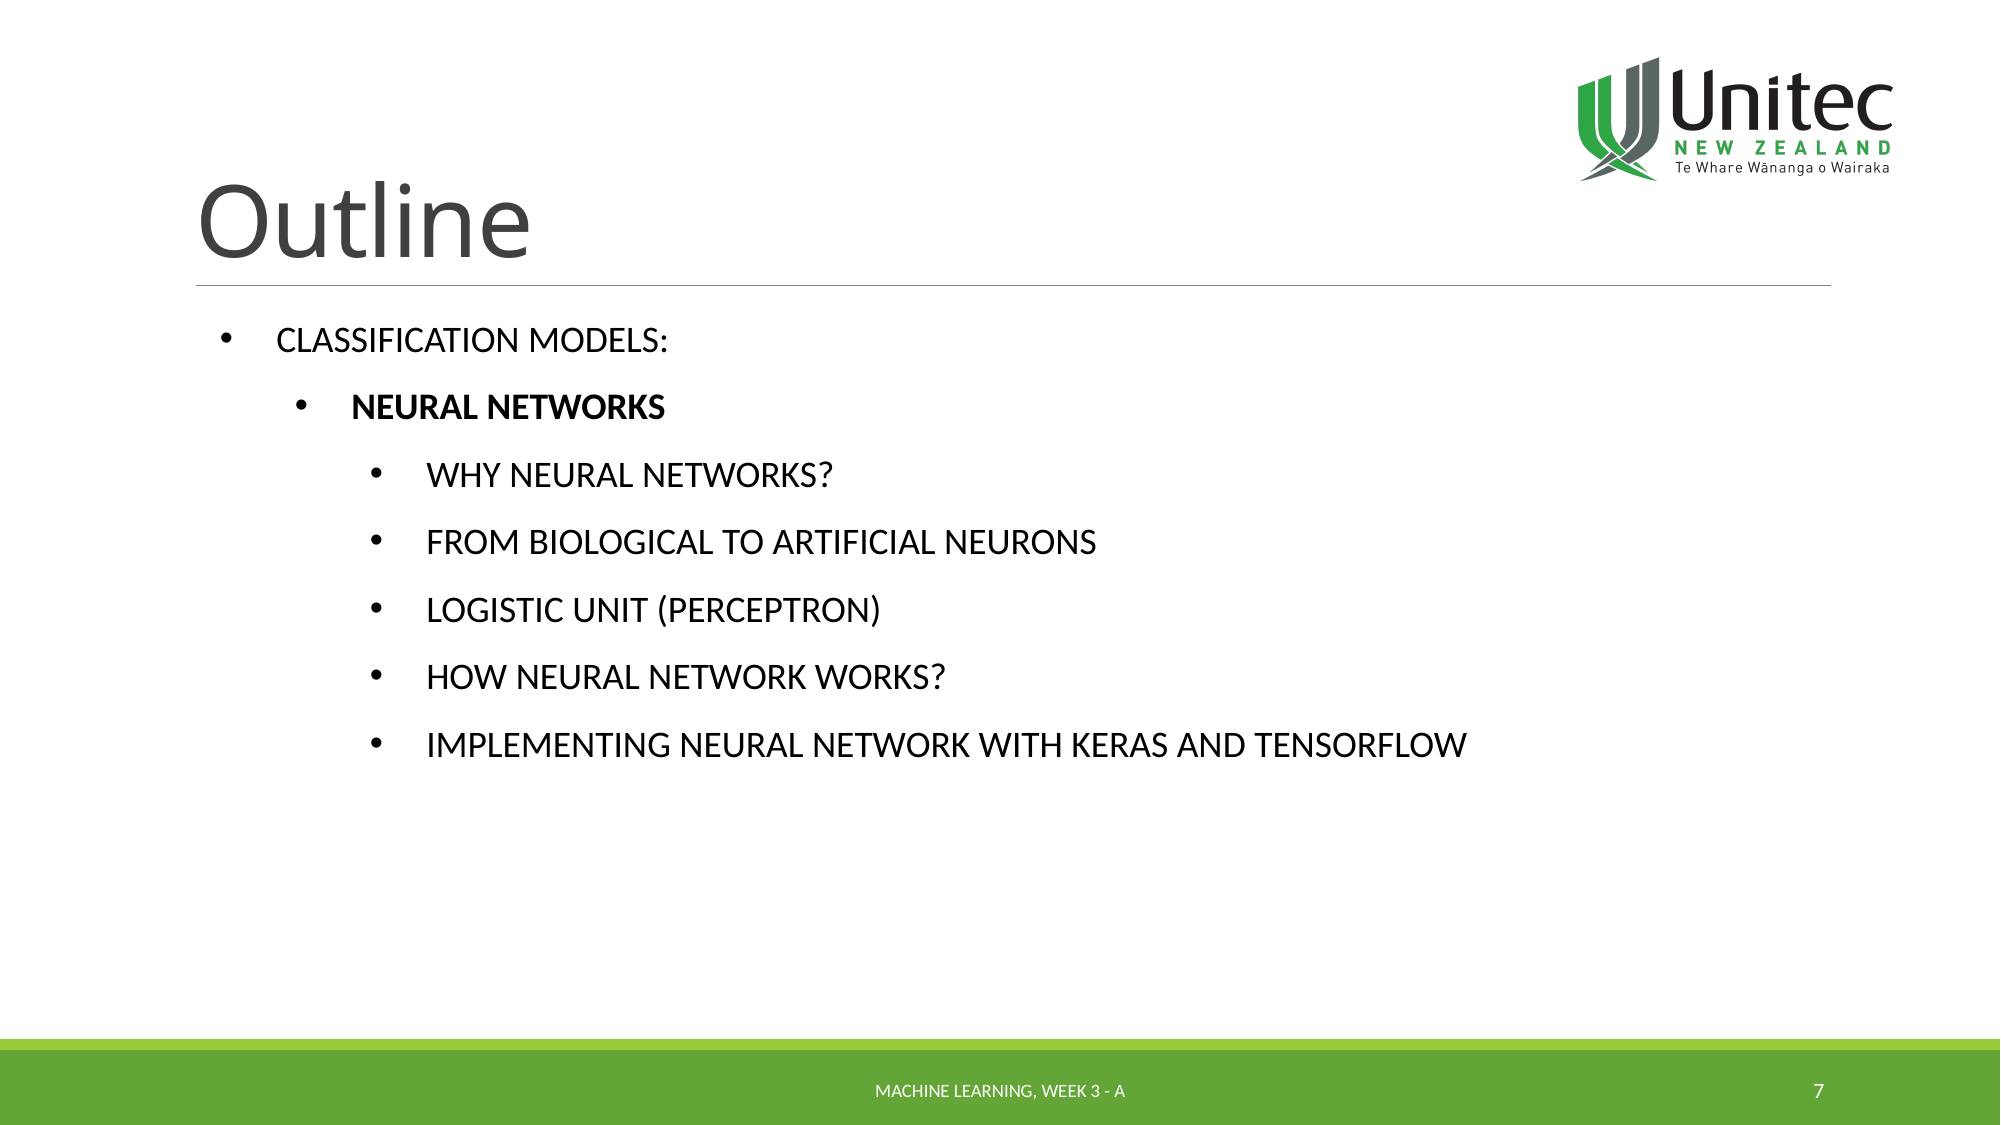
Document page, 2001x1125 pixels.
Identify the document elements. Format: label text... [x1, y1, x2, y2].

text_box Classification Models: Neural Networks Why Neural Networks? From Biological to Artificial Neurons Logistic Unit (perceptron) How Neural Network Works? Implementing Neural Network with Keras and TensorFlow [205, 285, 1805, 773]
footer Machine Learning, Week 3 - A [604, 1059, 1396, 1120]
picture [1578, 56, 1893, 181]
slide_number 7 [1624, 1059, 1840, 1120]
title Outline [180, 47, 1830, 285]
